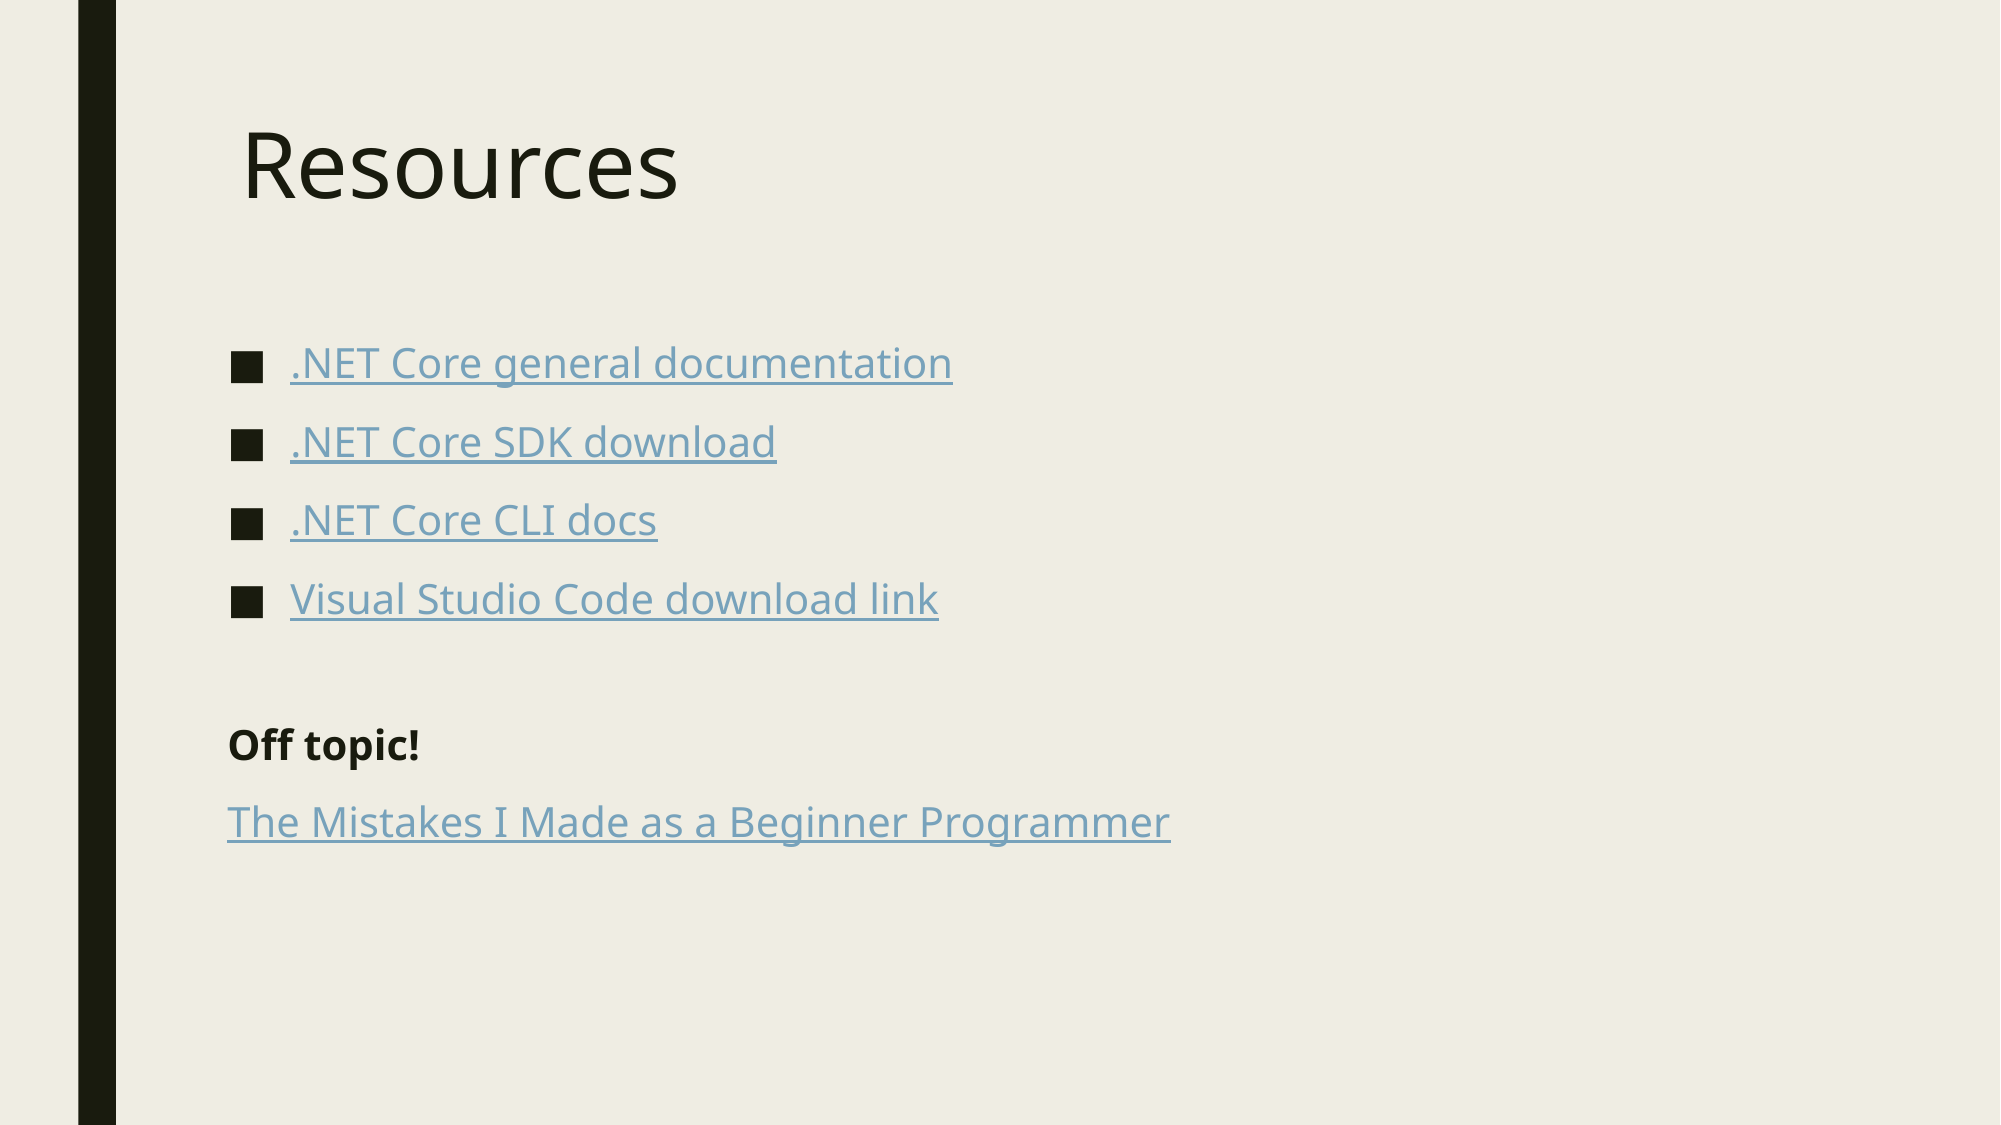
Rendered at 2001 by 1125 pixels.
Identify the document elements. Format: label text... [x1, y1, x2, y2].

title Resources [225, 112, 1800, 357]
list .NET Core general documentation .NET Core SDK download .NET Core CLI docs Visual Studio Code download link Off topic! The Mistakes I Made as a Beginner Programmer [212, 329, 1788, 944]
